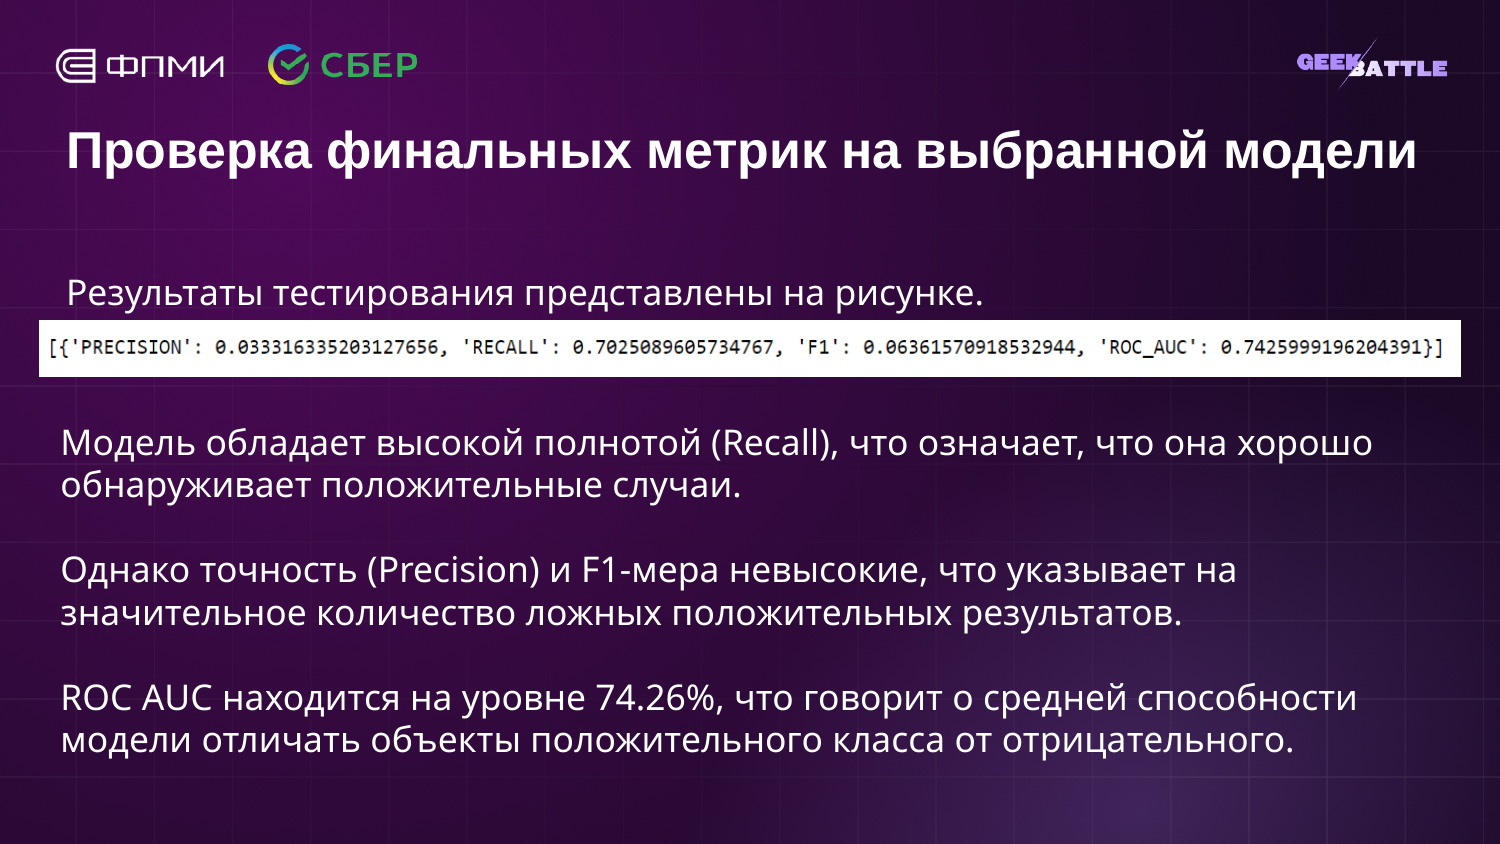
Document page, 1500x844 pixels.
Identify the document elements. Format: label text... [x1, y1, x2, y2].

picture [0, 0, 1500, 844]
text_box Модель обладает высокой полнотой (Recall), что означает, что она хорошо обнаруживает положительные случаи. Однако точность (Precision) и F1-мера невысокие, что указывает на значительное количество ложных положительных результатов. ROC AUC находится на уровне 74.26%, что говорит о средней способности модели отличать объекты положительного класса от отрицательного. [45, 404, 1455, 775]
list Результаты тестирования представлены на рисунке. [51, 244, 1411, 318]
title Проверка финальных метрик на выбранной модели [51, 106, 1449, 201]
